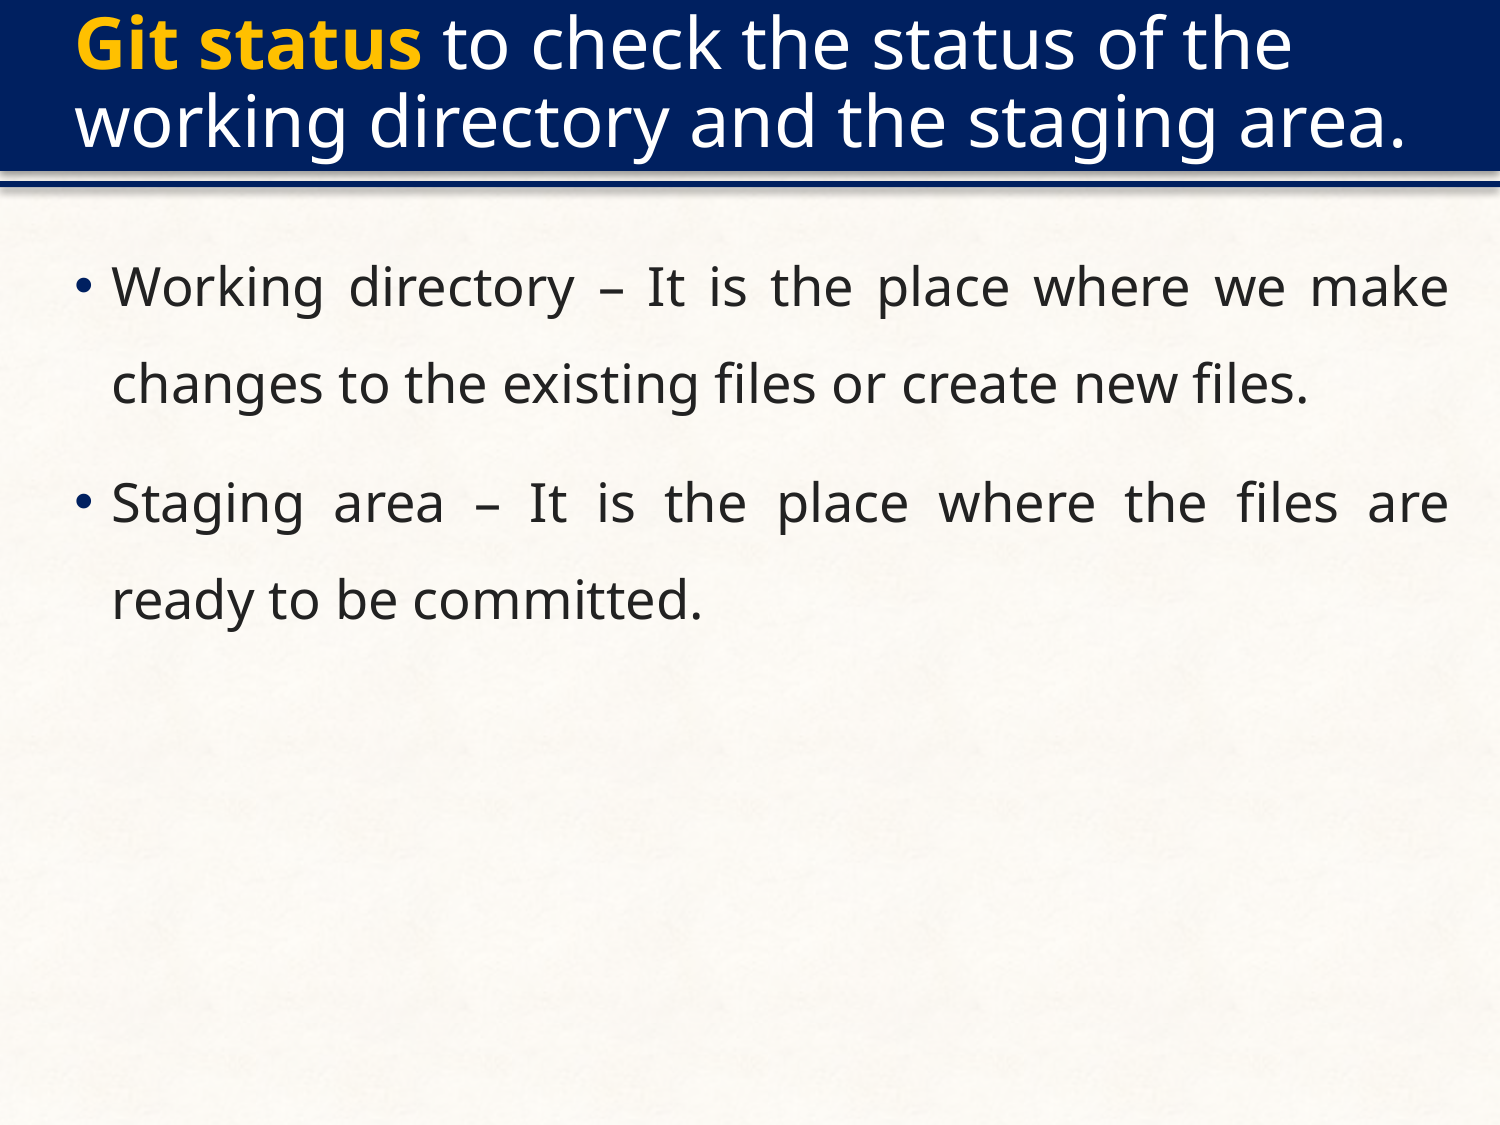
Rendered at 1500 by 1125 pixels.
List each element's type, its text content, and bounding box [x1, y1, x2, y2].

title Git status to check the status of the working directory and the staging area. [59, 0, 1500, 171]
list Working directory – It is the place where we make changes to the existing files or create new files. Staging area – It is the place where the files are ready to be committed. [59, 212, 1468, 1099]
